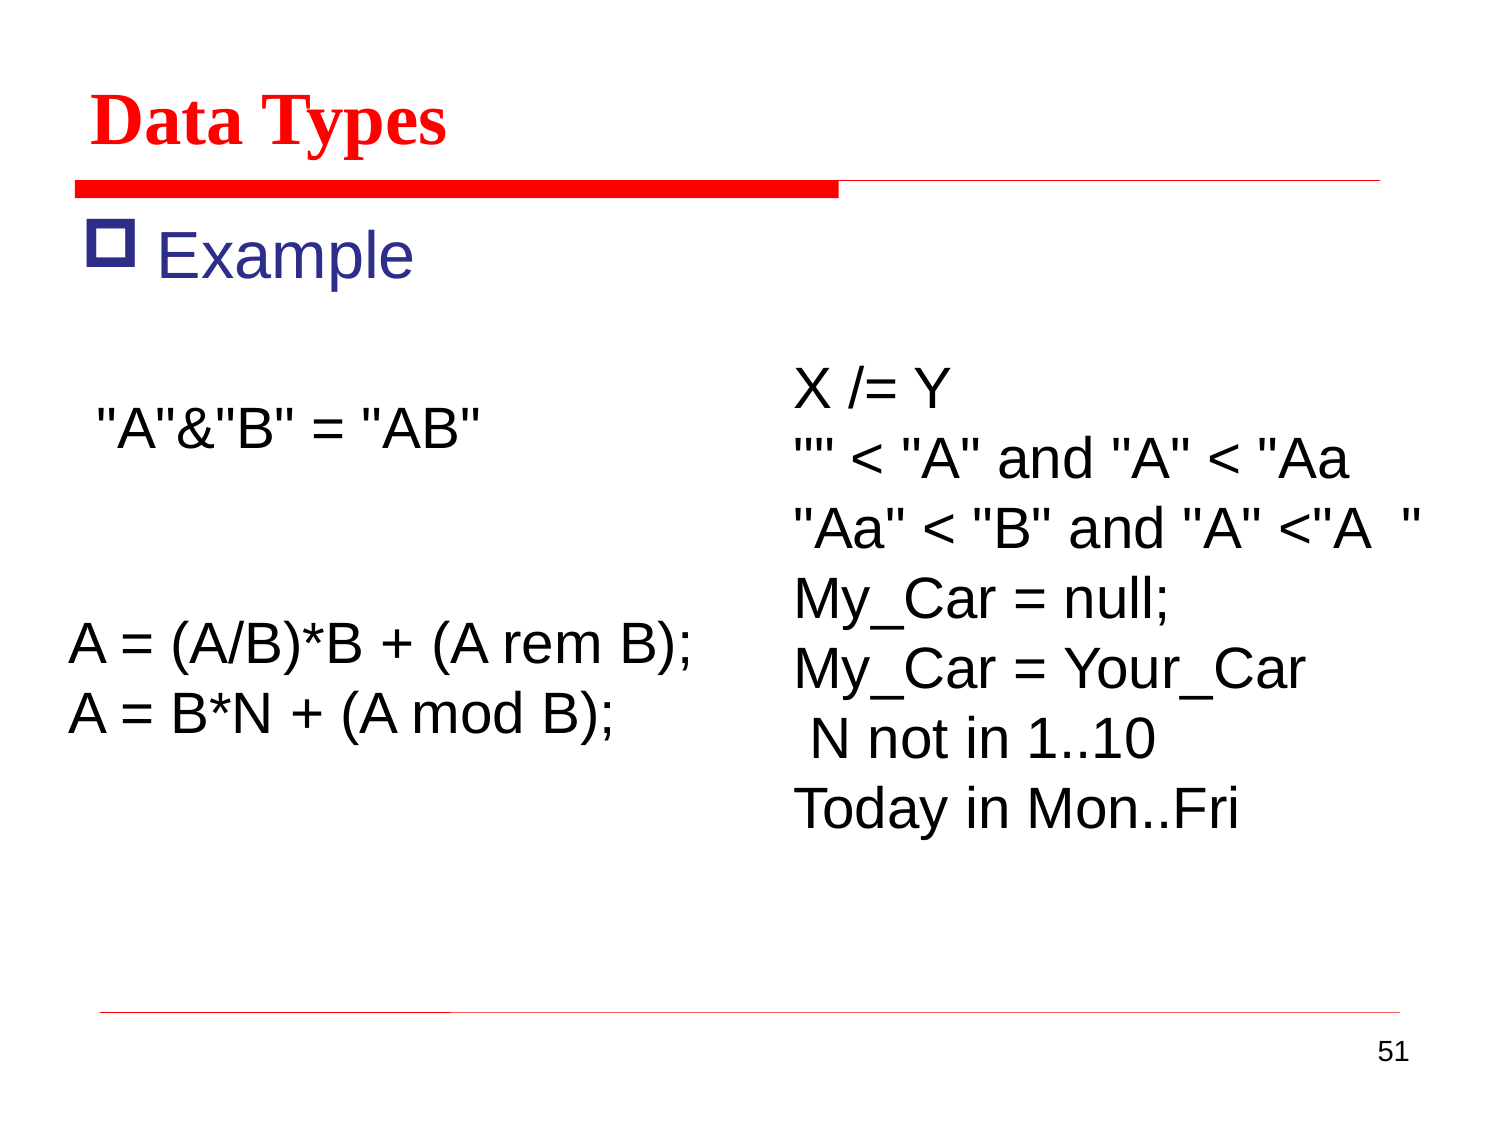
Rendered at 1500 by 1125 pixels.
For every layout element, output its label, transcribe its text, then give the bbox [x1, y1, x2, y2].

text_box X /= Y "" < "A" and "A" < "Aa "Aa" < "B" and "A" <"A " My_Car = null; My_Car = Your_Car N not in 1..10 Today in Mon..Fri [778, 342, 1483, 848]
text_box Example [81, 241, 609, 293]
slide_number 51 [1074, 1024, 1426, 1103]
text_box A = (A/B)*B + (A rem B); A = B*N + (A mod B); [53, 597, 779, 753]
text_box "A"&"B" = "AB" [81, 382, 502, 468]
text_box Data Types [89, 89, 449, 161]
